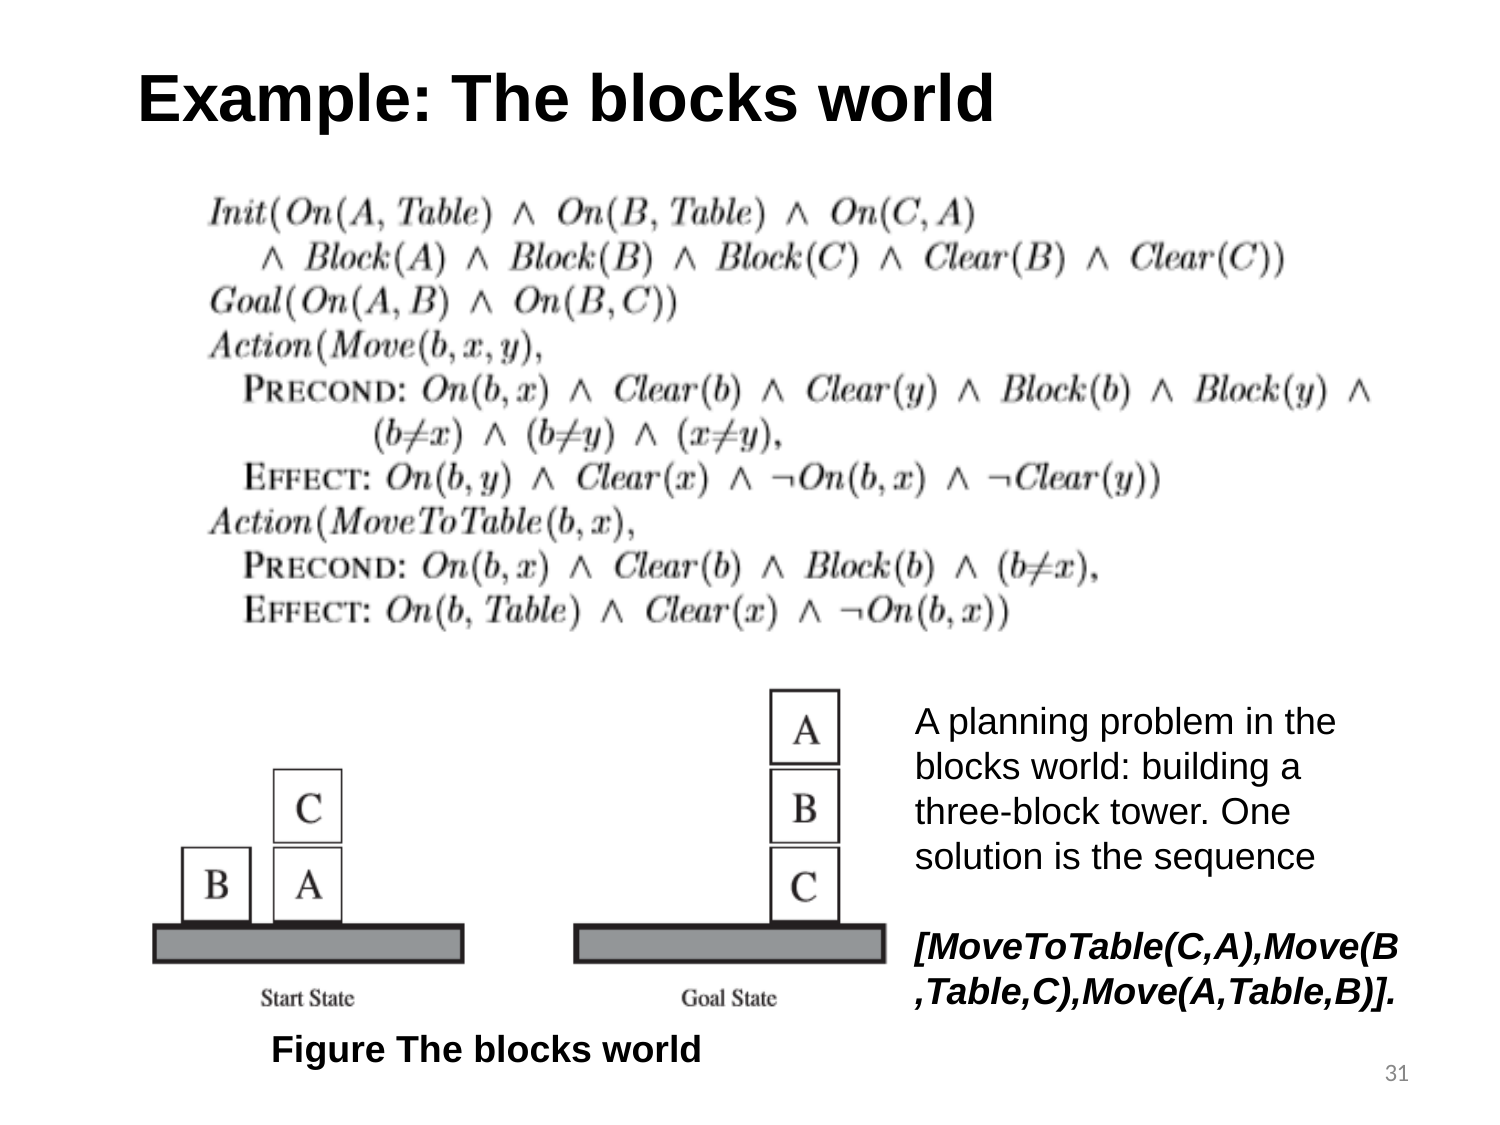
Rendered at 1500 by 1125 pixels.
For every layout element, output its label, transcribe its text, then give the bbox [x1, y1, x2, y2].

text_box A planning problem in the blocks world: building a three-block tower. One solution is the sequence [MoveToTable(C,A),Move(B,Table,C),Move(A,Table,B)]. [925, 689, 1424, 1020]
picture [188, 174, 1383, 663]
text_box Example: The blocks world [122, 47, 1031, 143]
picture [62, 686, 923, 1018]
text_box Figure The blocks world [0, 1017, 1130, 1077]
slide_number 31 [1378, 1060, 1419, 1125]
